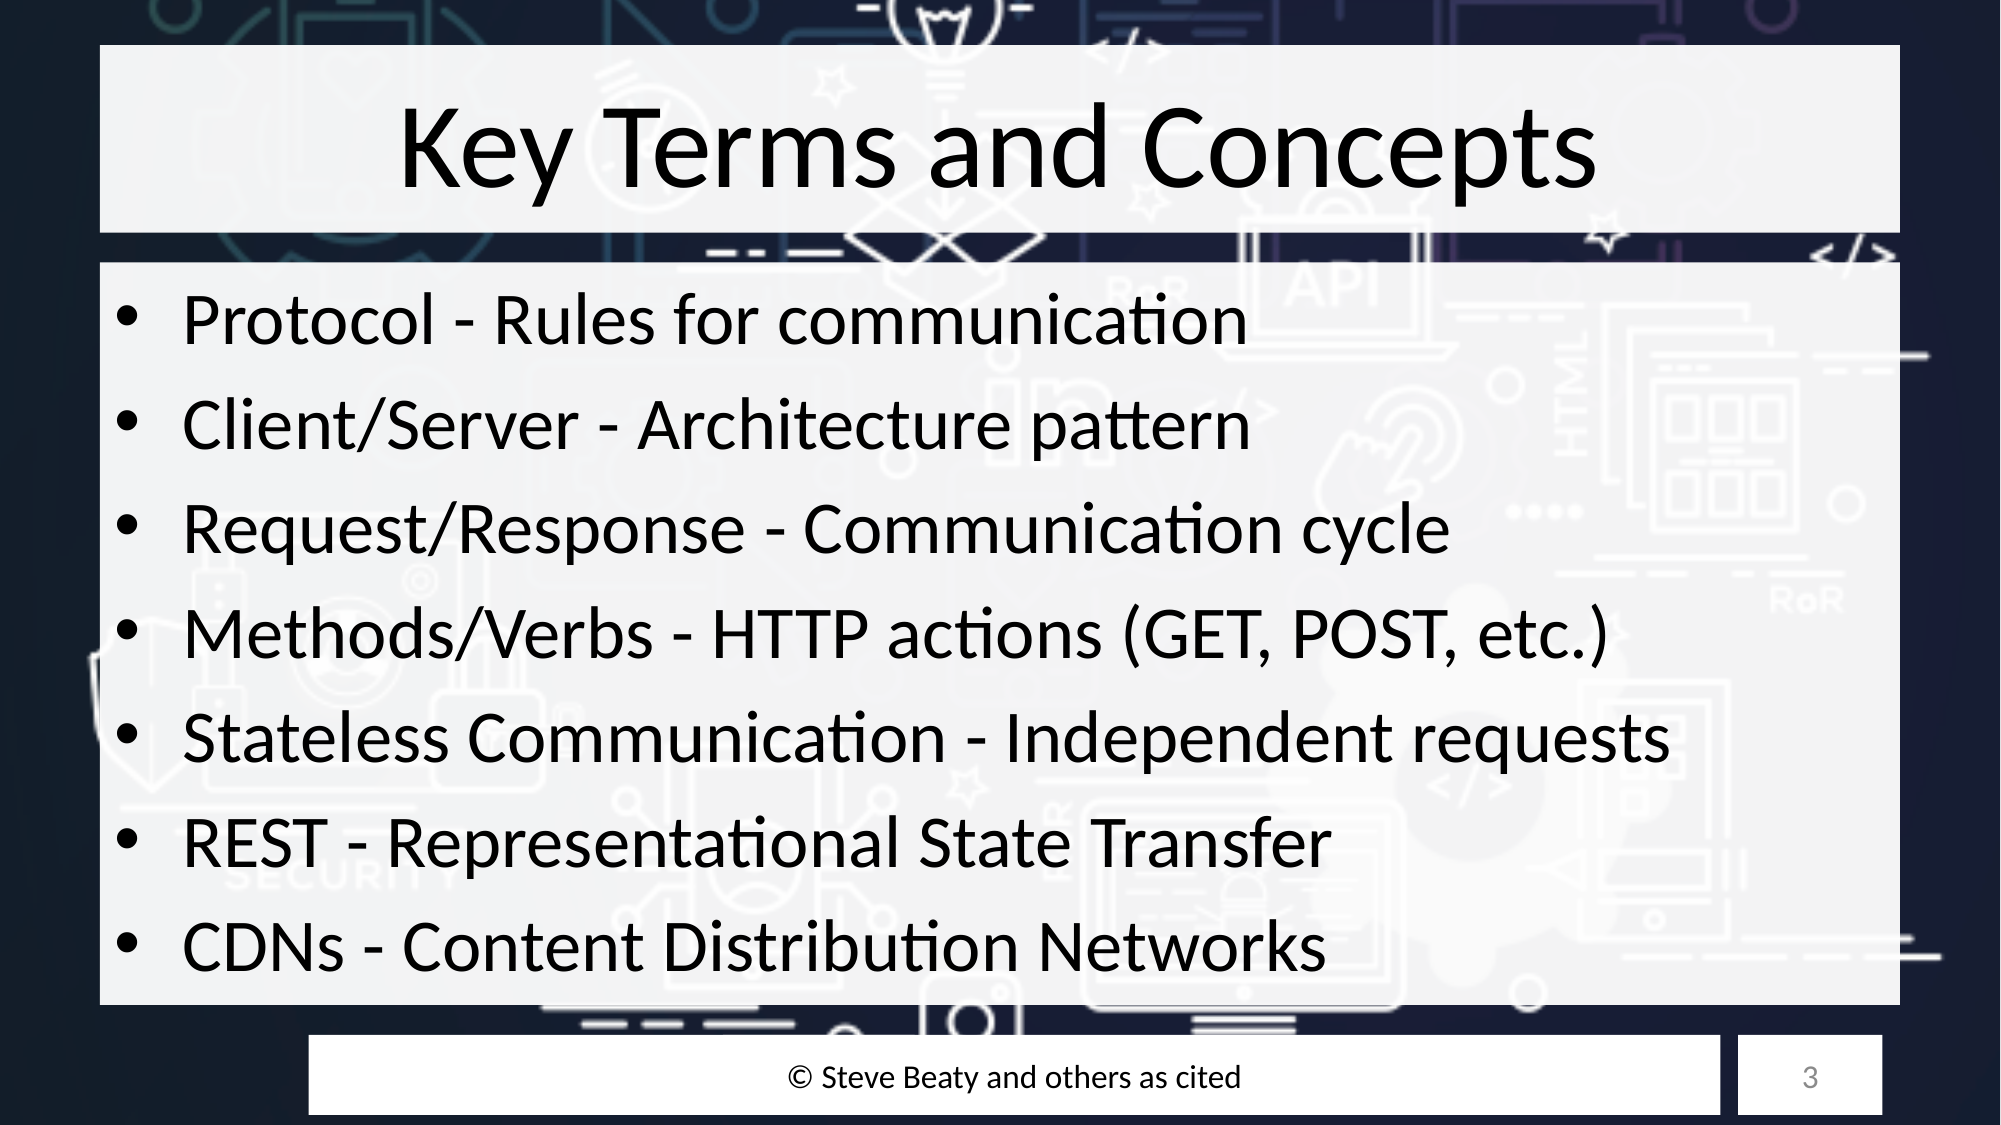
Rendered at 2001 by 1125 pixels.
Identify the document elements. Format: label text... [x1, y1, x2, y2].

title Key Terms and Concepts [99, 45, 1900, 233]
list Protocol - Rules for communication Client/Server - Architecture pattern Request/Response - Communication cycle Methods/Verbs - HTTP actions (GET, POST, etc.) Stateless Communication - Independent requests REST - Representational State Transfer CDNs - Content Distribution Networks [99, 262, 1900, 1005]
footer © Steve Beaty and others as cited [308, 1034, 1721, 1115]
picture [0, 0, 2001, 1125]
slide_number 3 [1738, 1034, 1883, 1115]
